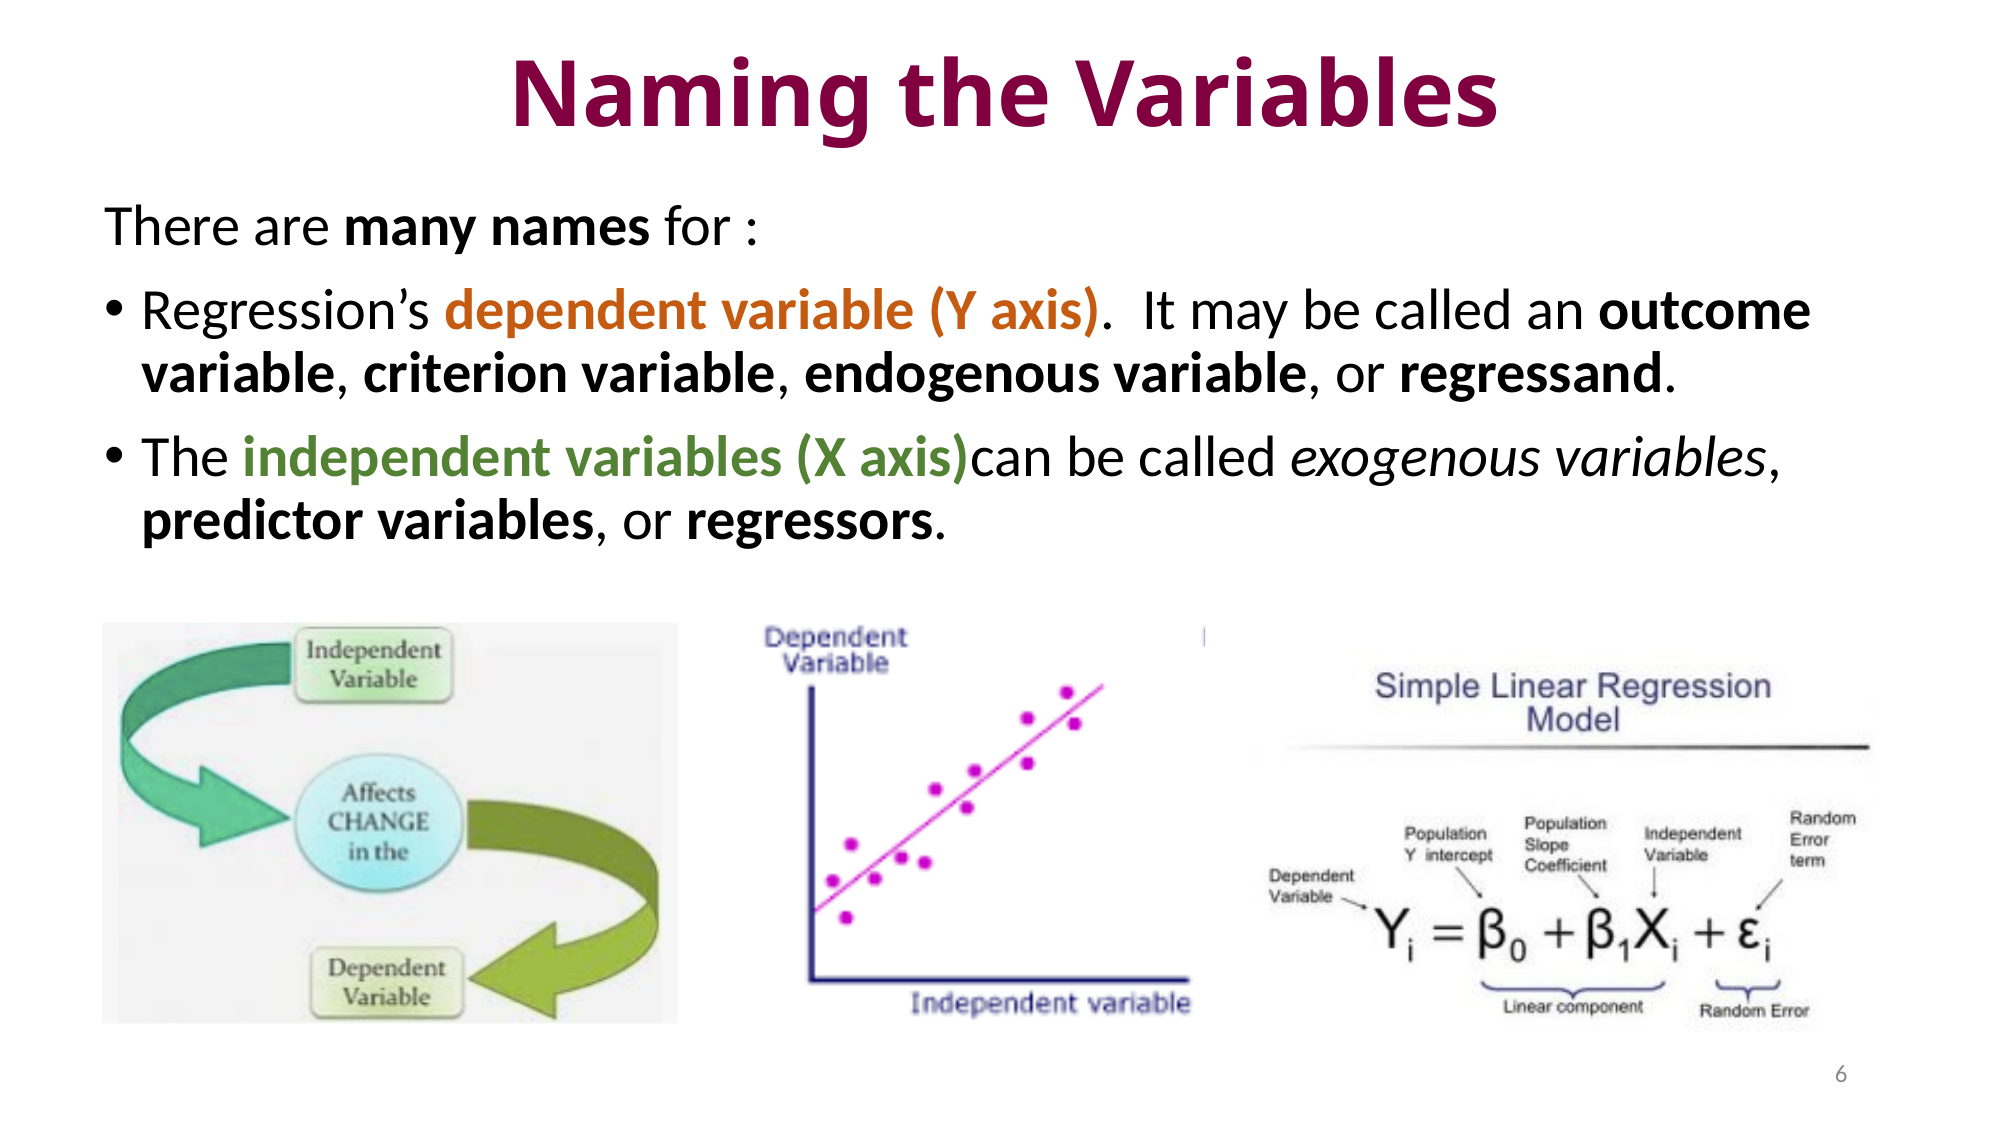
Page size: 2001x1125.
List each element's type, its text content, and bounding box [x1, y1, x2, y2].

slide_number 6 [1412, 1049, 1863, 1103]
picture [742, 608, 1206, 1048]
list There are many names for : Regression’s dependent variable (Y axis). It may be called an outcome variable, criterion variable, endogenous variable, or regressand. The independent variables (X axis)can be called exogenous variables, predictor variables, or regressors. [89, 187, 1943, 902]
picture [1253, 648, 1879, 1049]
picture [102, 621, 678, 1028]
title Naming the Variables [141, 34, 1867, 160]
